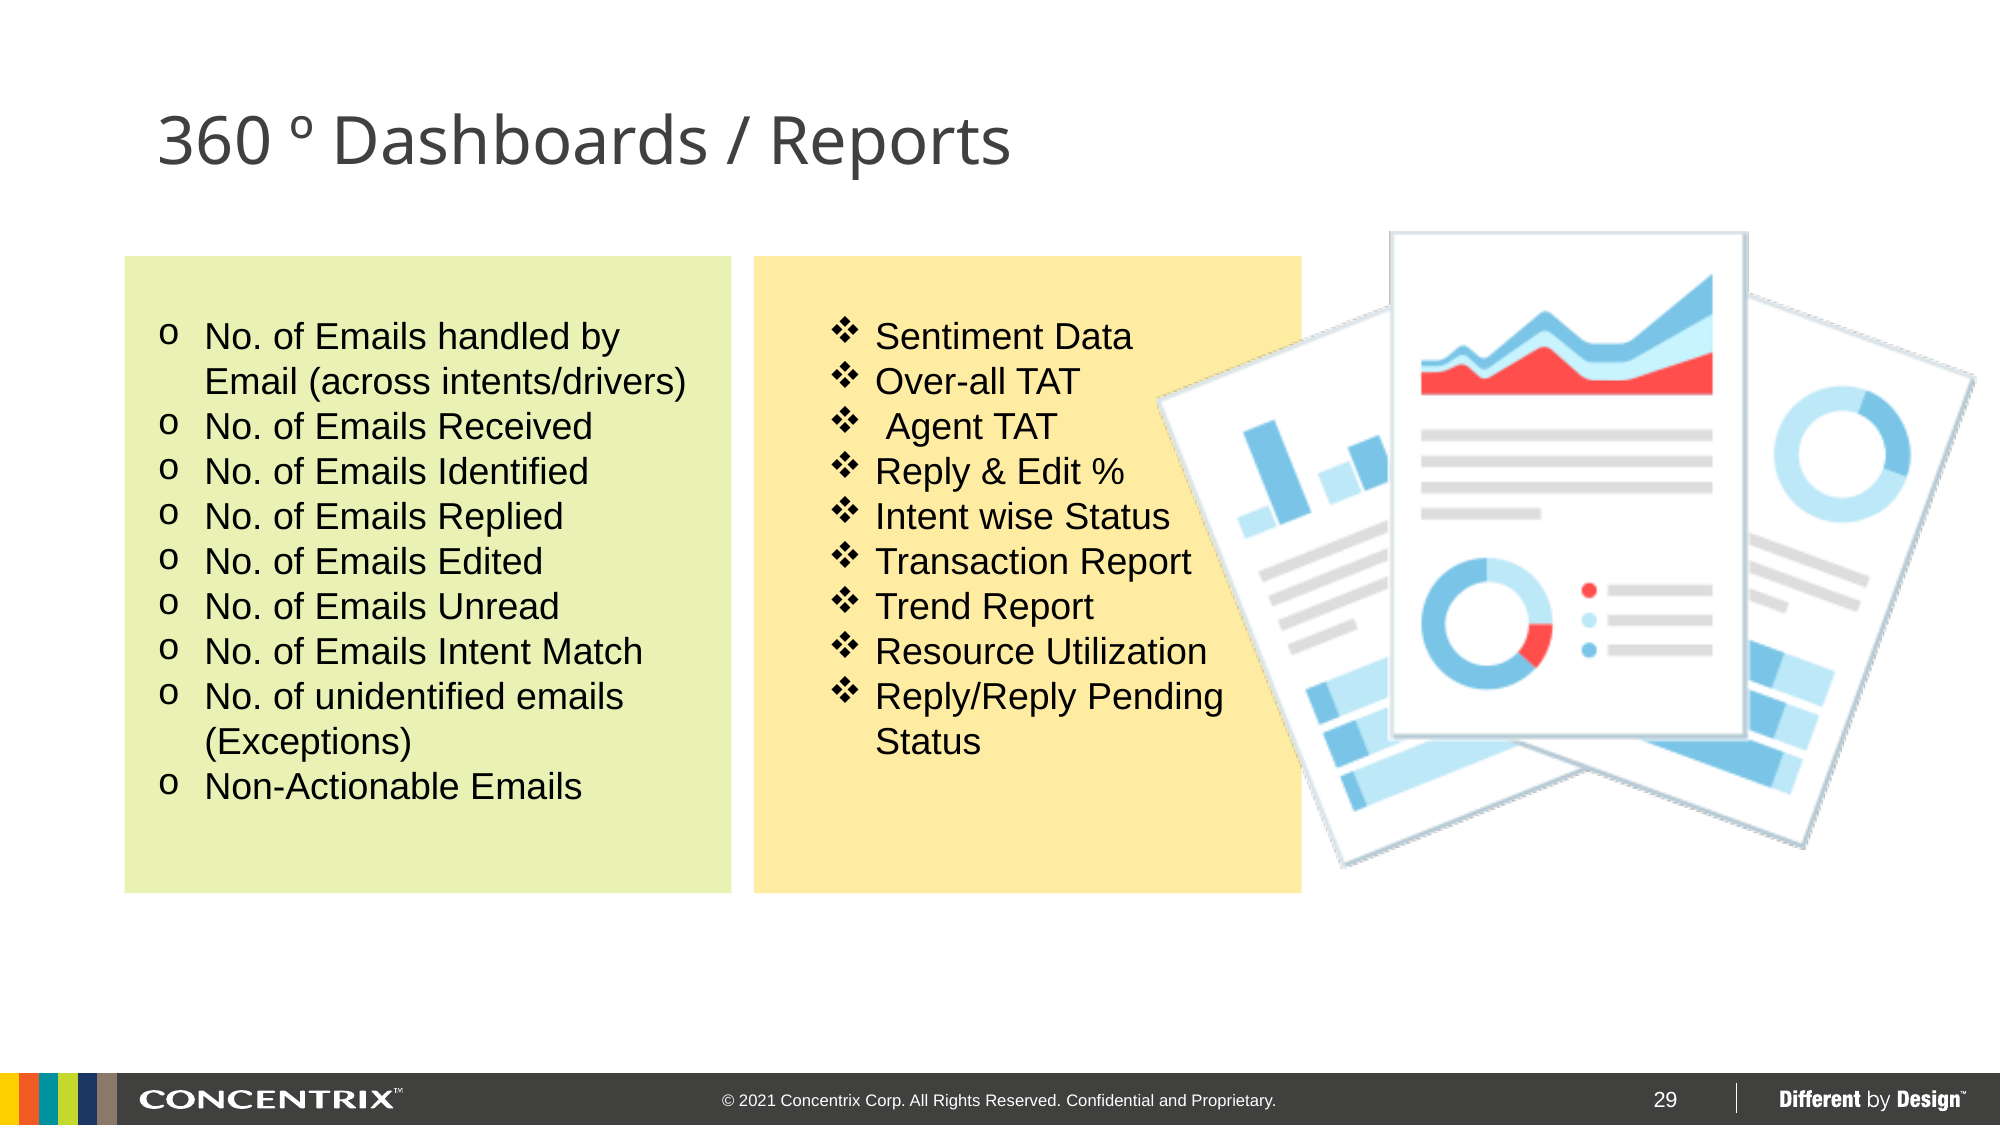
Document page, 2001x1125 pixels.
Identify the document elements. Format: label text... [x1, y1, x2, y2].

picture [1155, 231, 1977, 870]
text_box Sentiment Data Over-all TAT Agent TAT Reply & Edit % Intent wise Status Transaction Report Trend Report Resource Utilization Reply/Reply Pending Status [813, 304, 1155, 815]
text_box [124, 256, 732, 894]
title 360 º Dashboards / Reports [142, 20, 1893, 180]
text_box No. of Emails handled by Email (across intents/drivers) No. of Emails Received No. of Emails Identified No. of Emails Replied No. of Emails Edited No. of Emails Unread No. of Emails Intent Match No. of unidentified emails (Exceptions) Non-Actionable Emails [142, 304, 704, 815]
text_box [754, 256, 1302, 894]
